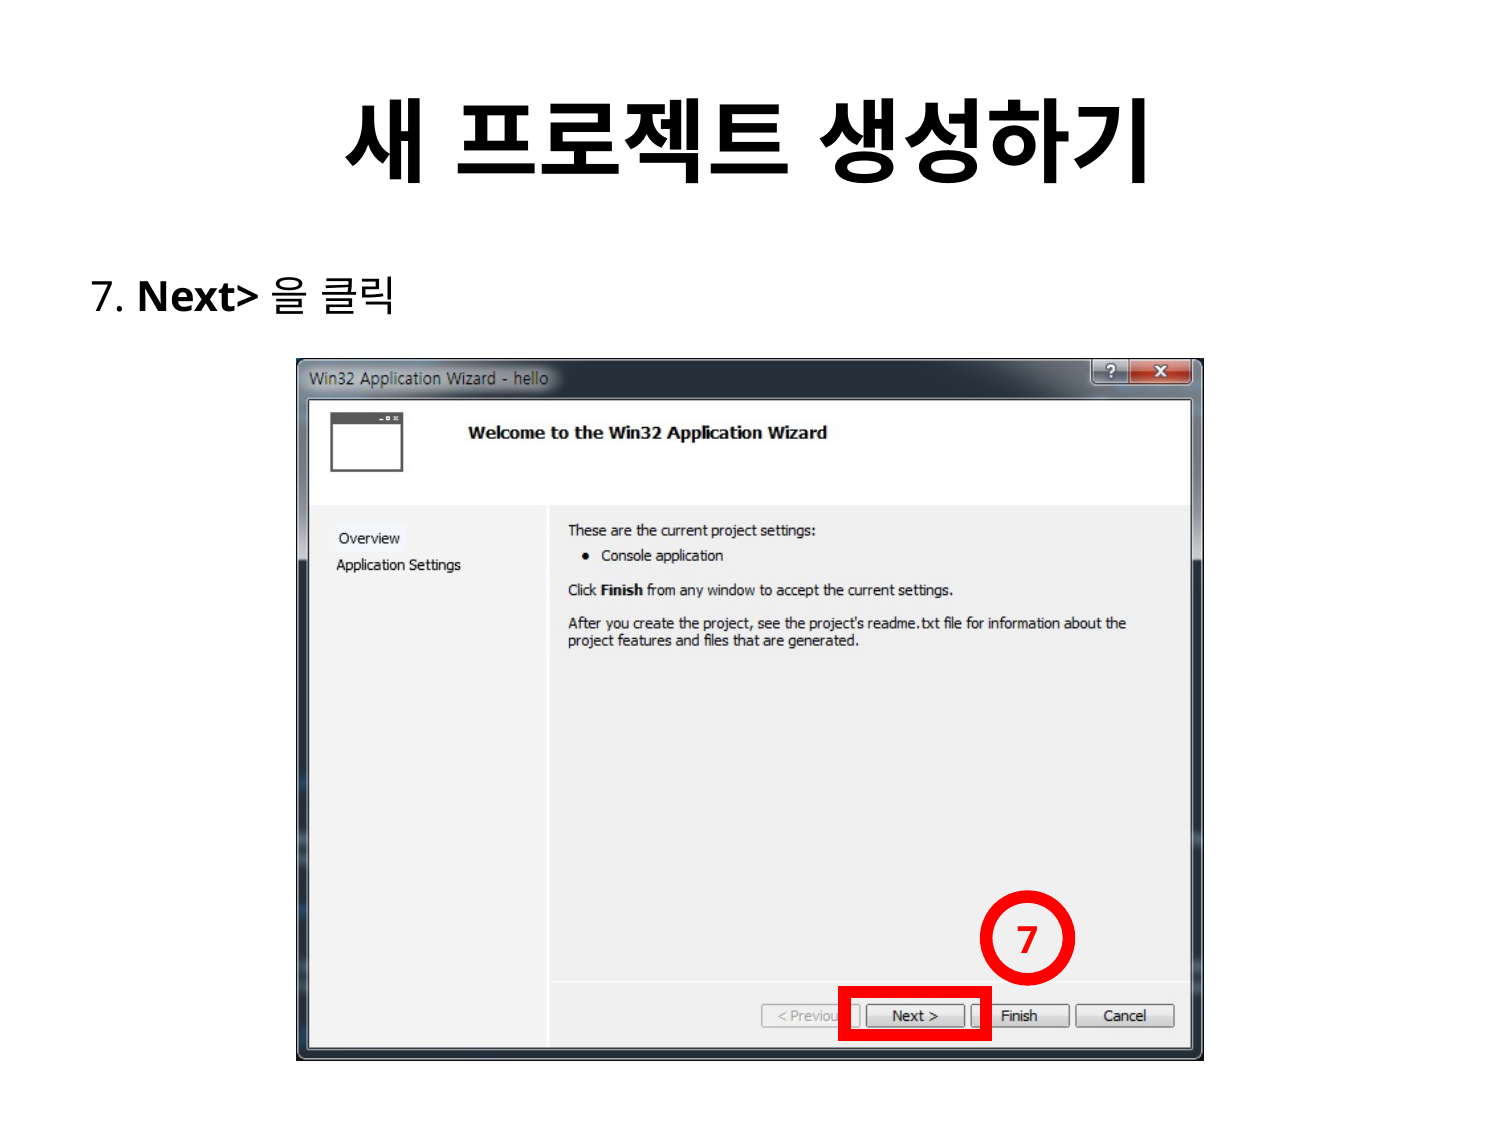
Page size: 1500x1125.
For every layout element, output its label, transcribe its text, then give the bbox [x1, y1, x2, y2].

title 새 프로젝트 생성하기 [75, 45, 1425, 233]
list 7. Next>을 클릭 [75, 262, 1425, 1005]
picture [296, 358, 1204, 1061]
